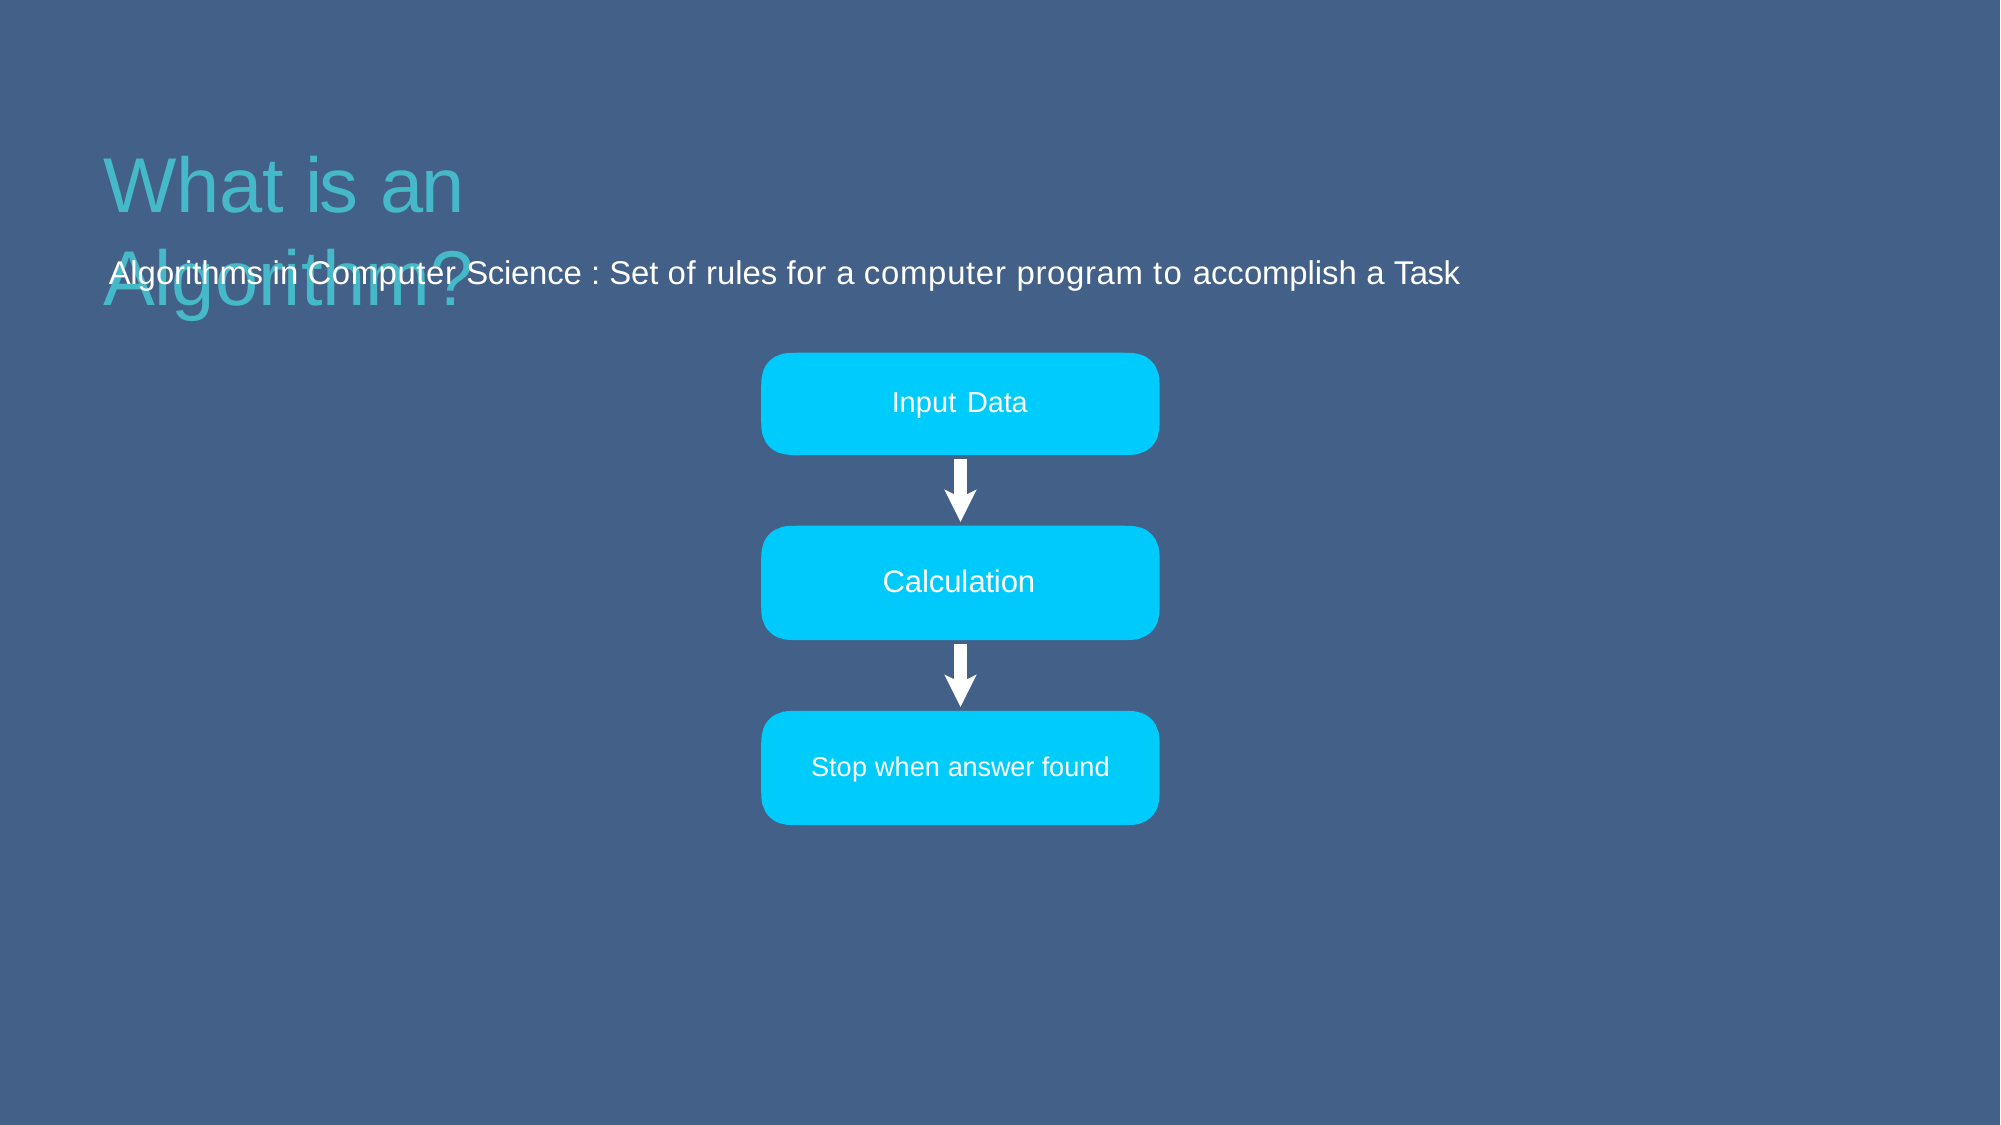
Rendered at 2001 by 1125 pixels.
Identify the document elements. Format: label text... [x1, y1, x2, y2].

text_box [761, 352, 1160, 456]
text_box Stop when answer found [809, 748, 1112, 783]
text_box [944, 458, 978, 708]
text_box [761, 525, 938, 641]
text_box [982, 525, 1160, 641]
text_box Calculation [881, 560, 938, 599]
text_box Calculation [982, 560, 1040, 599]
text_box Algorithms in Computer Science : Set of rules for a computer program to accomplish a Task [107, 249, 1468, 292]
text_box Input Data [890, 382, 1031, 419]
title What is an Algorithm? [101, 132, 842, 323]
text_box [761, 710, 1160, 826]
